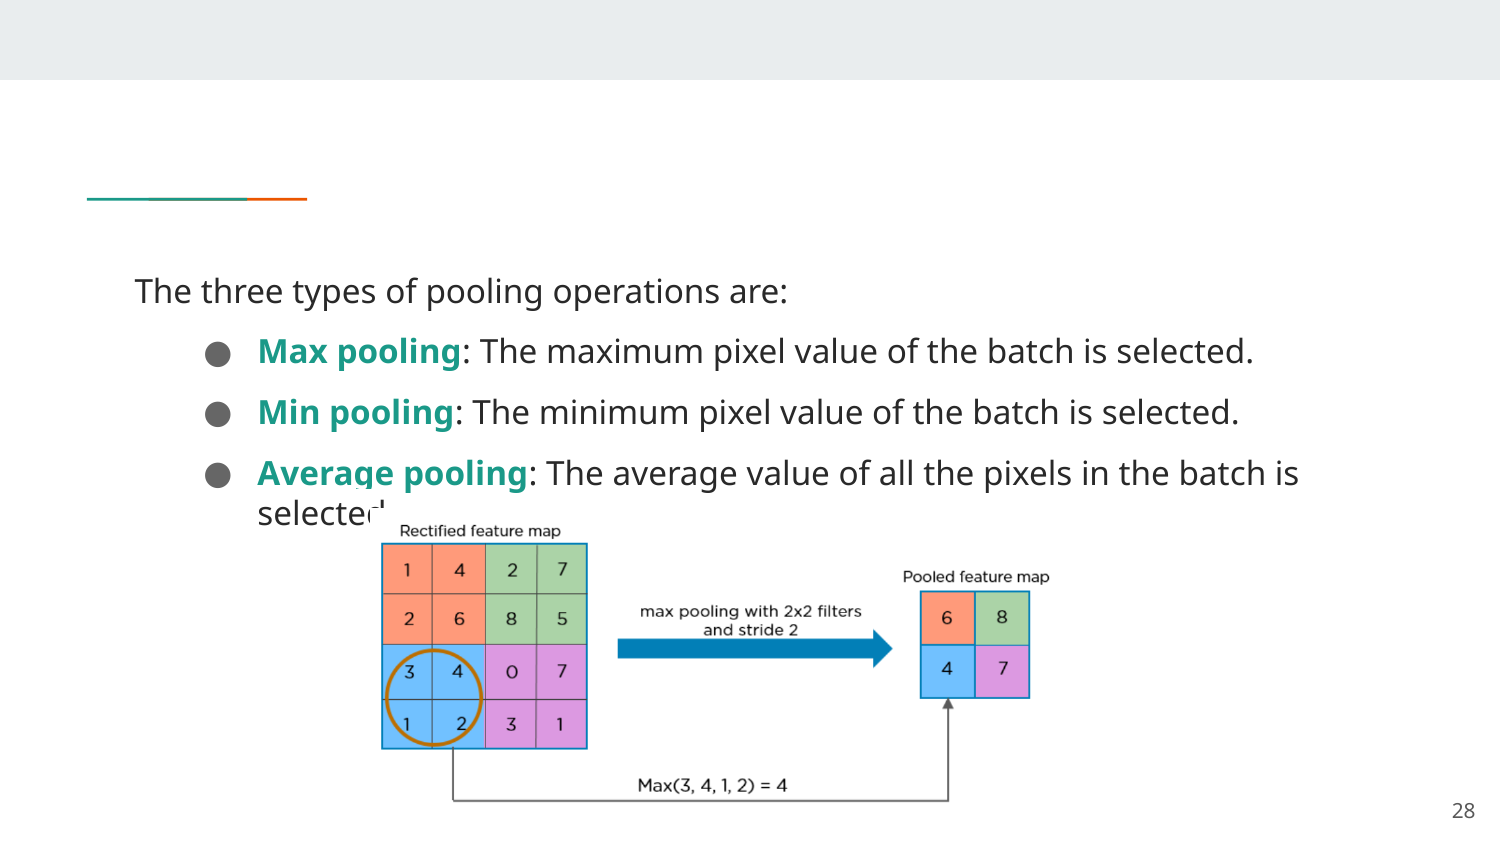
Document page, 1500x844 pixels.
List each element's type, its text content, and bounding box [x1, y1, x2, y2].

list The three types of pooling operations are: Max pooling: The maximum pixel value of the batch is selected. Min pooling: The minimum pixel value of the batch is selected. Average pooling: The average value of all the pixels in the batch is selected. [119, 254, 1381, 712]
picture [370, 508, 1061, 831]
slide_number ‹#› [1400, 779, 1491, 844]
